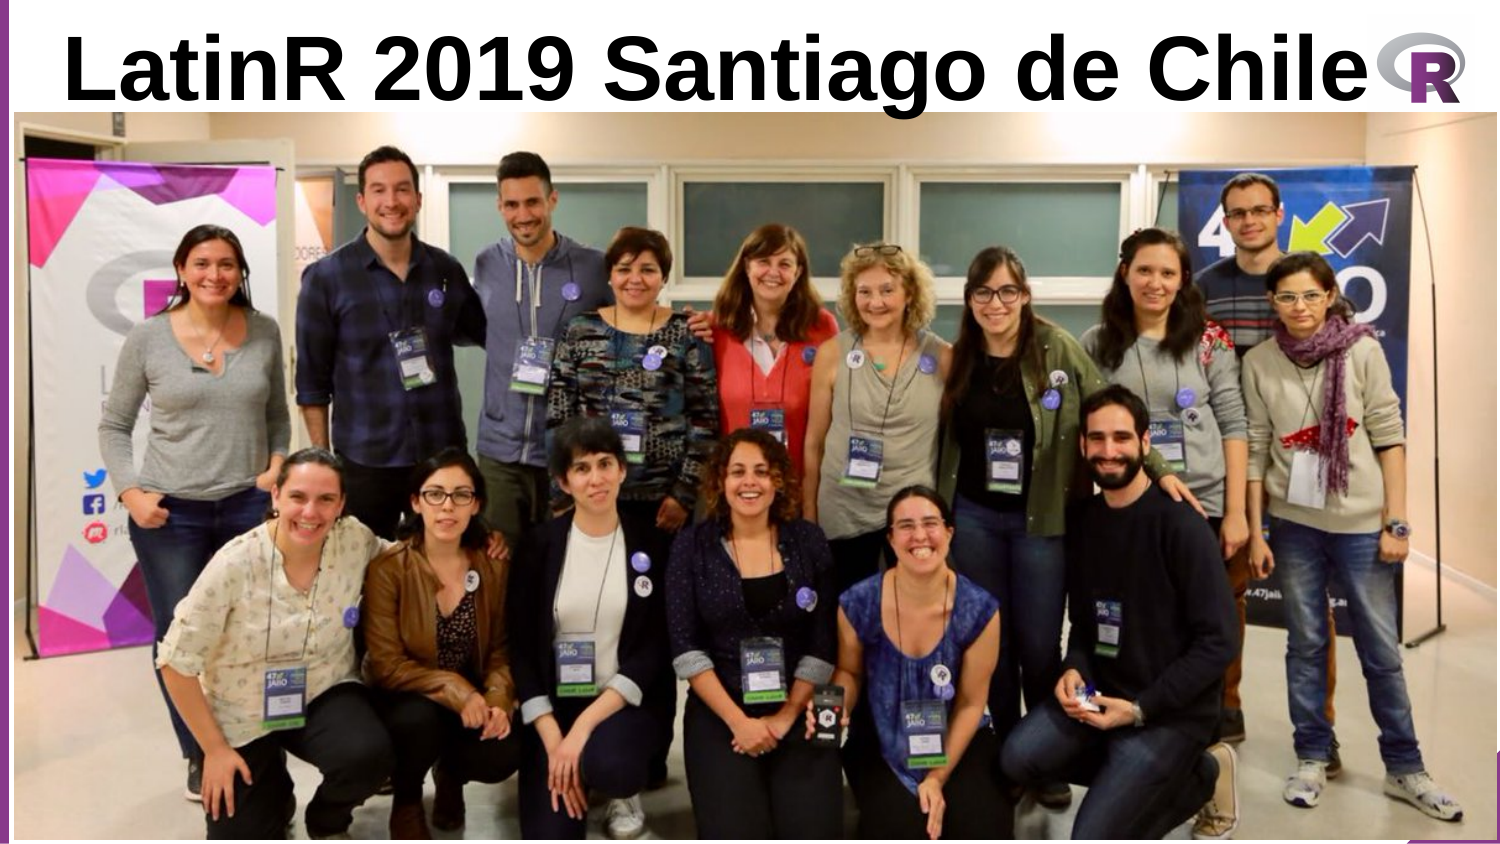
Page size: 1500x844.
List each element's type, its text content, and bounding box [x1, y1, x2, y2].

text_box LatinR 2019 Santiago de Chile [47, 1, 1388, 111]
picture [14, 14, 1497, 840]
